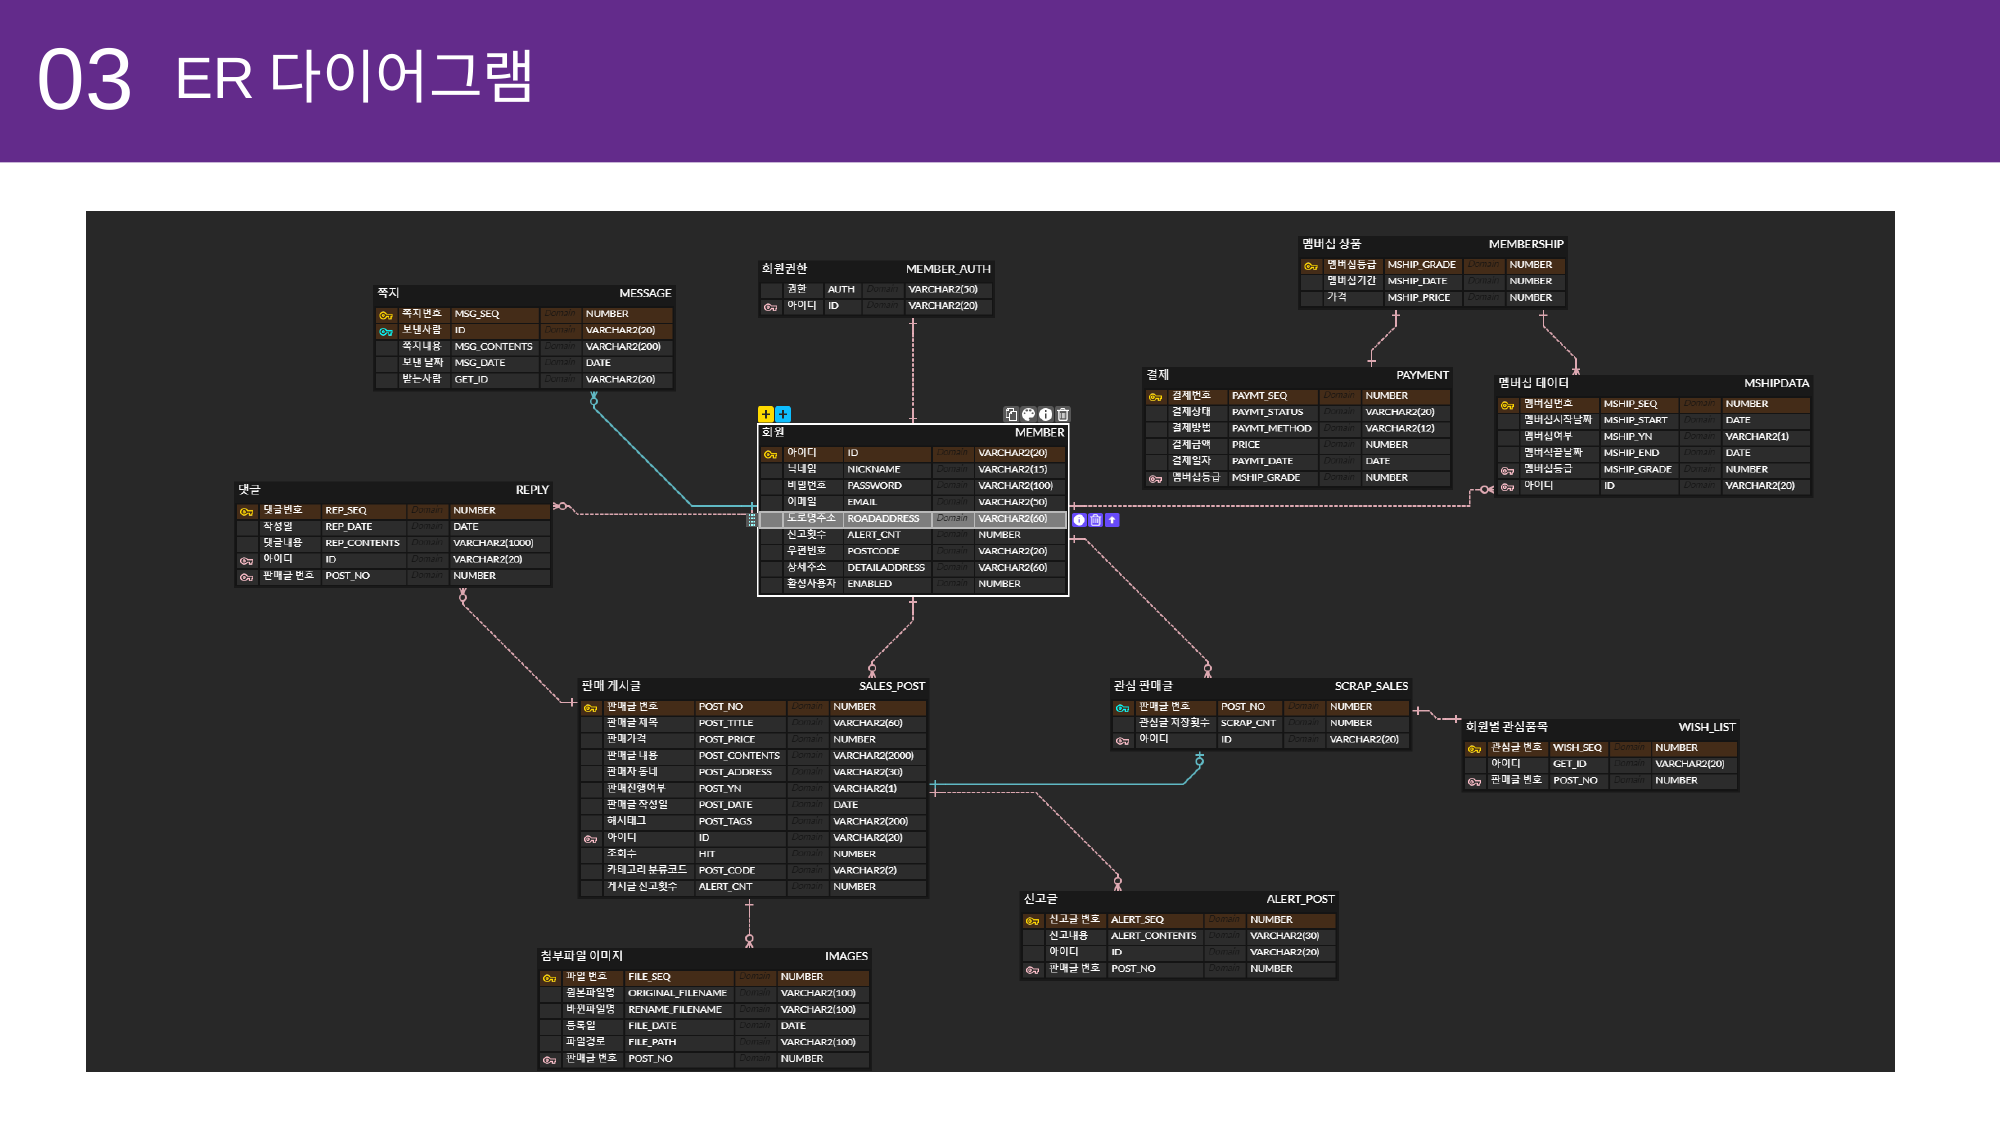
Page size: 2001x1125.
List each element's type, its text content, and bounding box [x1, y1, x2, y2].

text_box ER다이어그램 [159, 32, 568, 118]
text_box [0, 0, 2000, 163]
text_box 03 [21, 14, 152, 135]
picture [86, 210, 1895, 1072]
